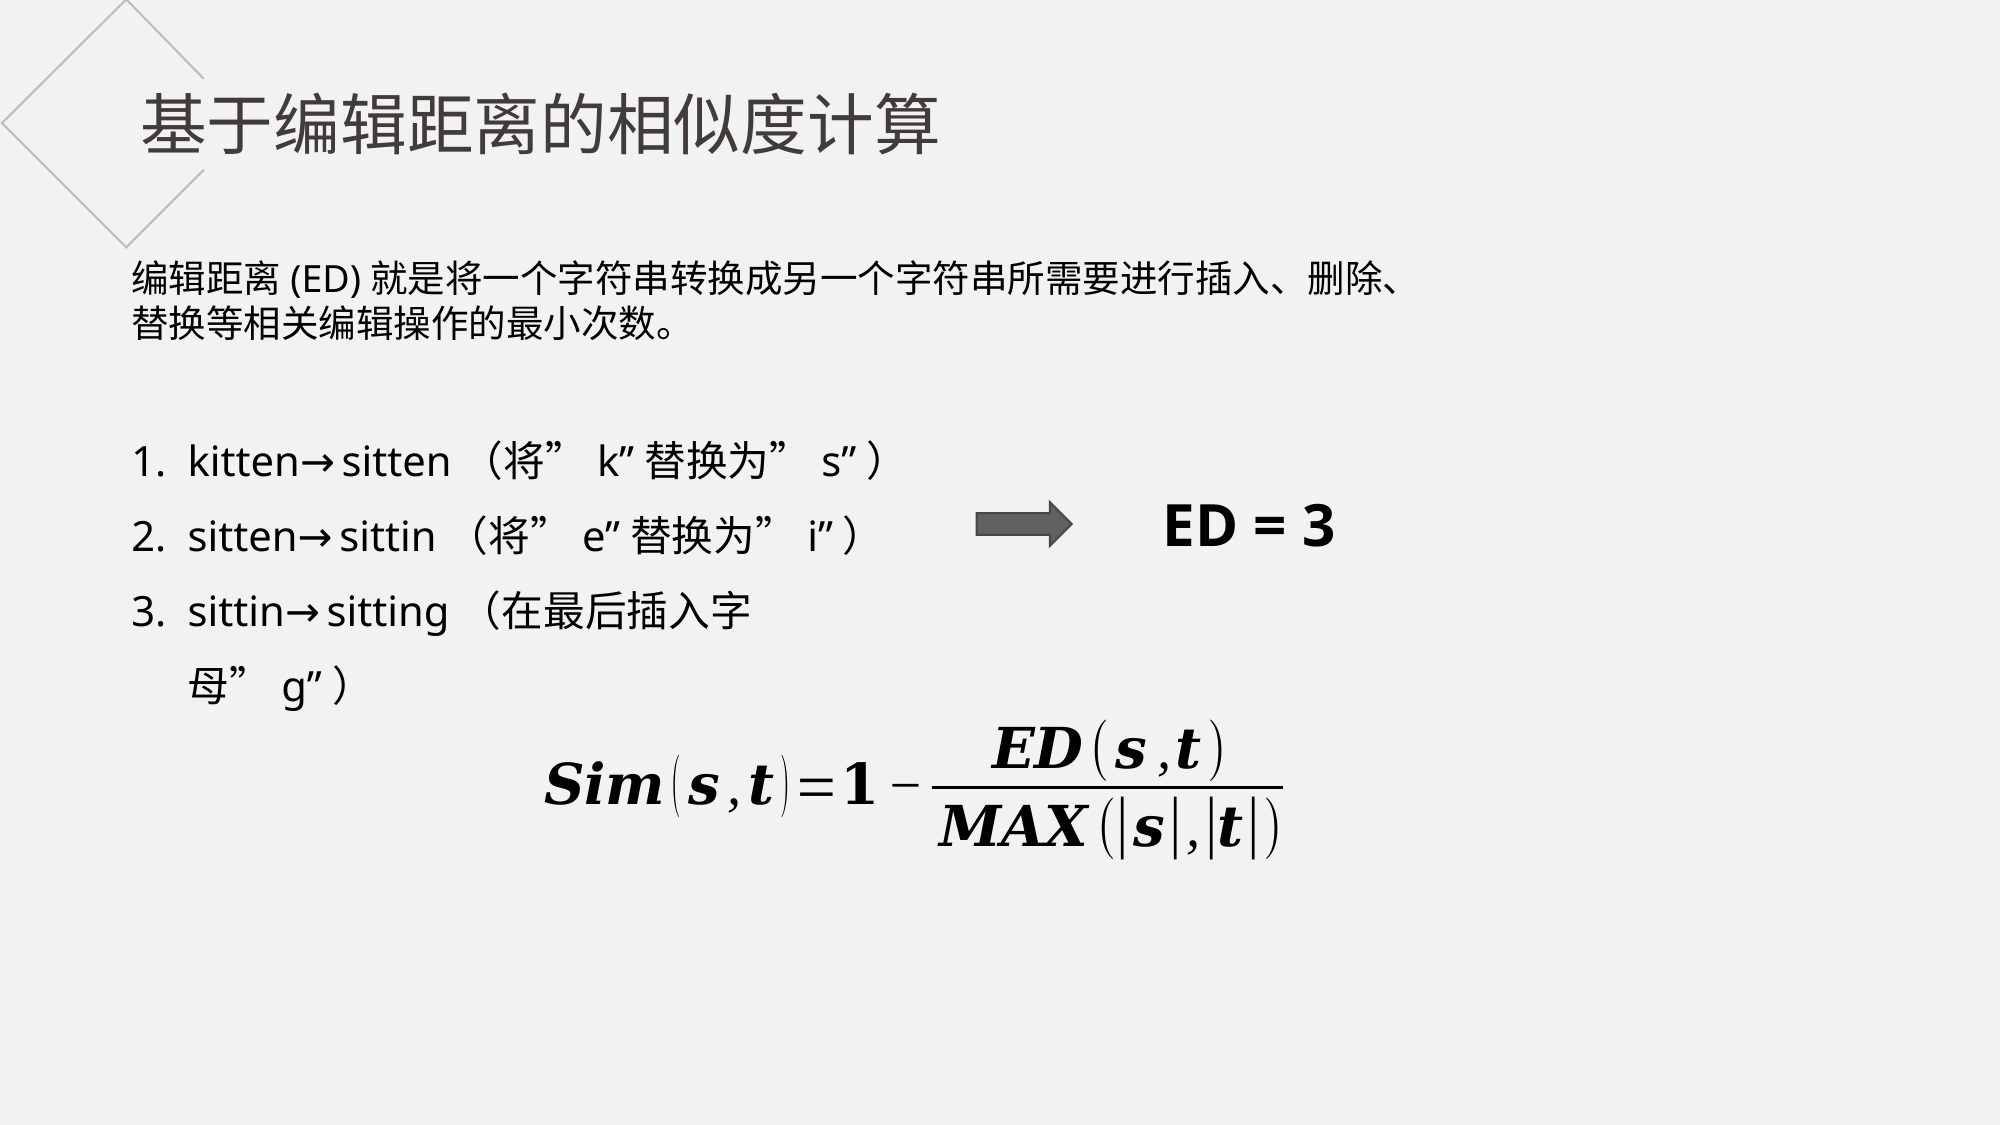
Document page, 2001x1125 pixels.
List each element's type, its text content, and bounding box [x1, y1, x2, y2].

text_box [0, 0, 205, 247]
text_box [975, 499, 1074, 549]
text_box kitten→sitten（将”k”替换为”s”） sitten→sittin（将”e”替换为”i”） sittin→sitting（在最后插入字母”g”） [116, 402, 948, 718]
text_box 基于编辑距离的相似度计算 [203, 75, 1016, 171]
text_box 编辑距离(ED)就是将一个字符串转换成另一个字符串所需要进行插入、删除、替换等相关编辑操作的最小次数。 [116, 247, 1444, 353]
text_box ED = 3 [1148, 481, 1396, 566]
